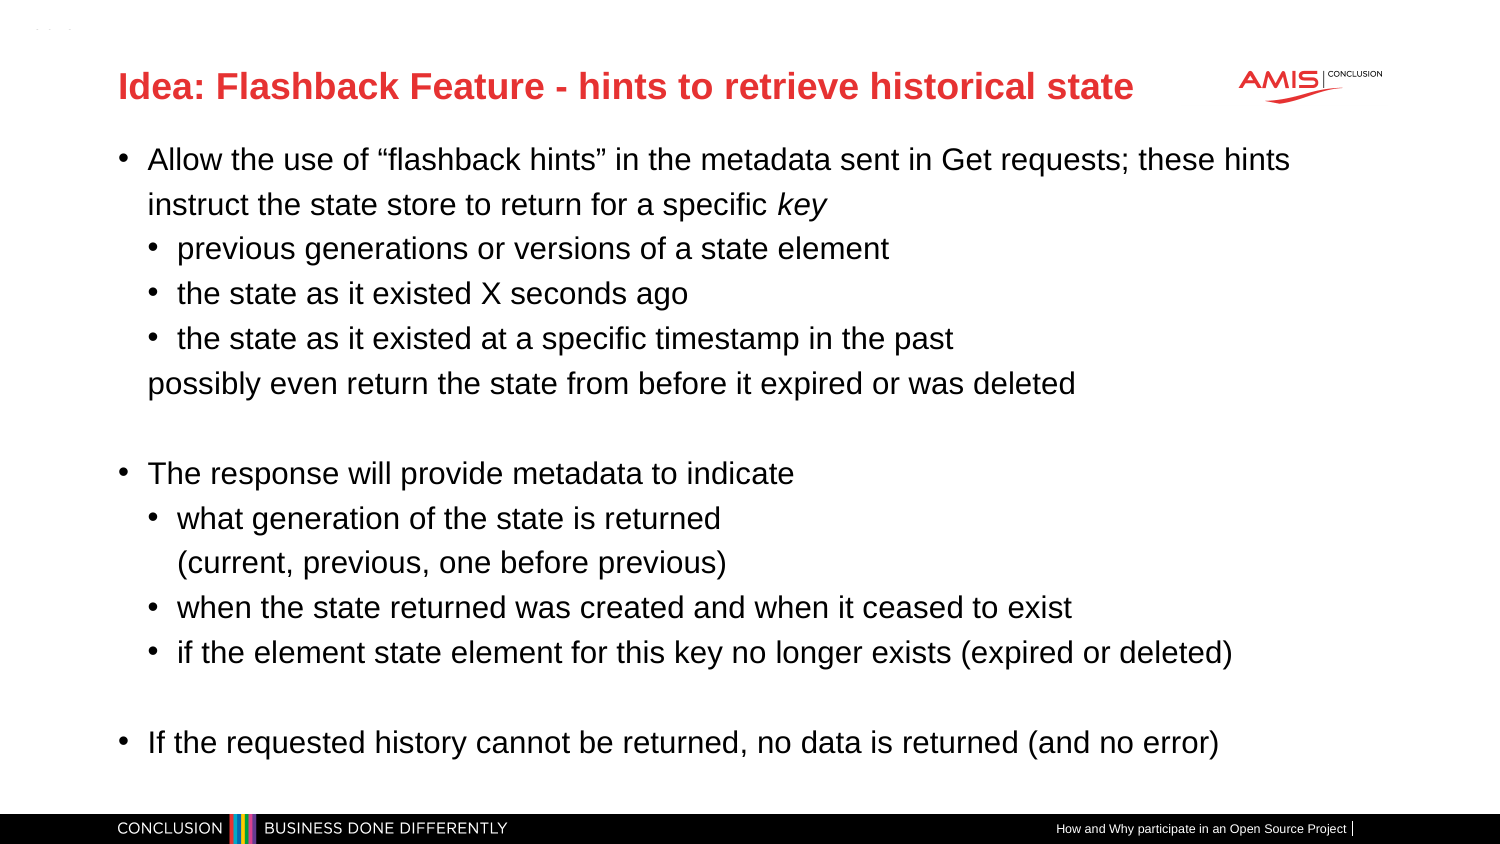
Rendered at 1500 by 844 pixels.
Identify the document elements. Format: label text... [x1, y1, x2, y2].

picture [239, 814, 1500, 844]
picture [1205, 59, 1388, 106]
footer How and Why participate in an Open Source Project [814, 820, 1347, 839]
picture [0, 814, 236, 844]
title Idea: Flashback Feature - hints to retrieve historical state [118, 47, 1205, 130]
list Allow the use of “flashback hints” in the metadata sent in Get requests; these hints instruct the state store to return for a specific key previous generations or versions of a state element the state as it existed X seconds ago the state as it existed at a specific timestamp in the past possibly even return the state from before it expired or was deleted The response will provide metadata to indicate what generation of the state is returned (current, previous, one before previous) when the state returned was created and when it ceased to exist if the element state element for this key no longer exists (expired or deleted) If the requested history cannot be returned, no data is returned (and no error) [118, 131, 1358, 752]
